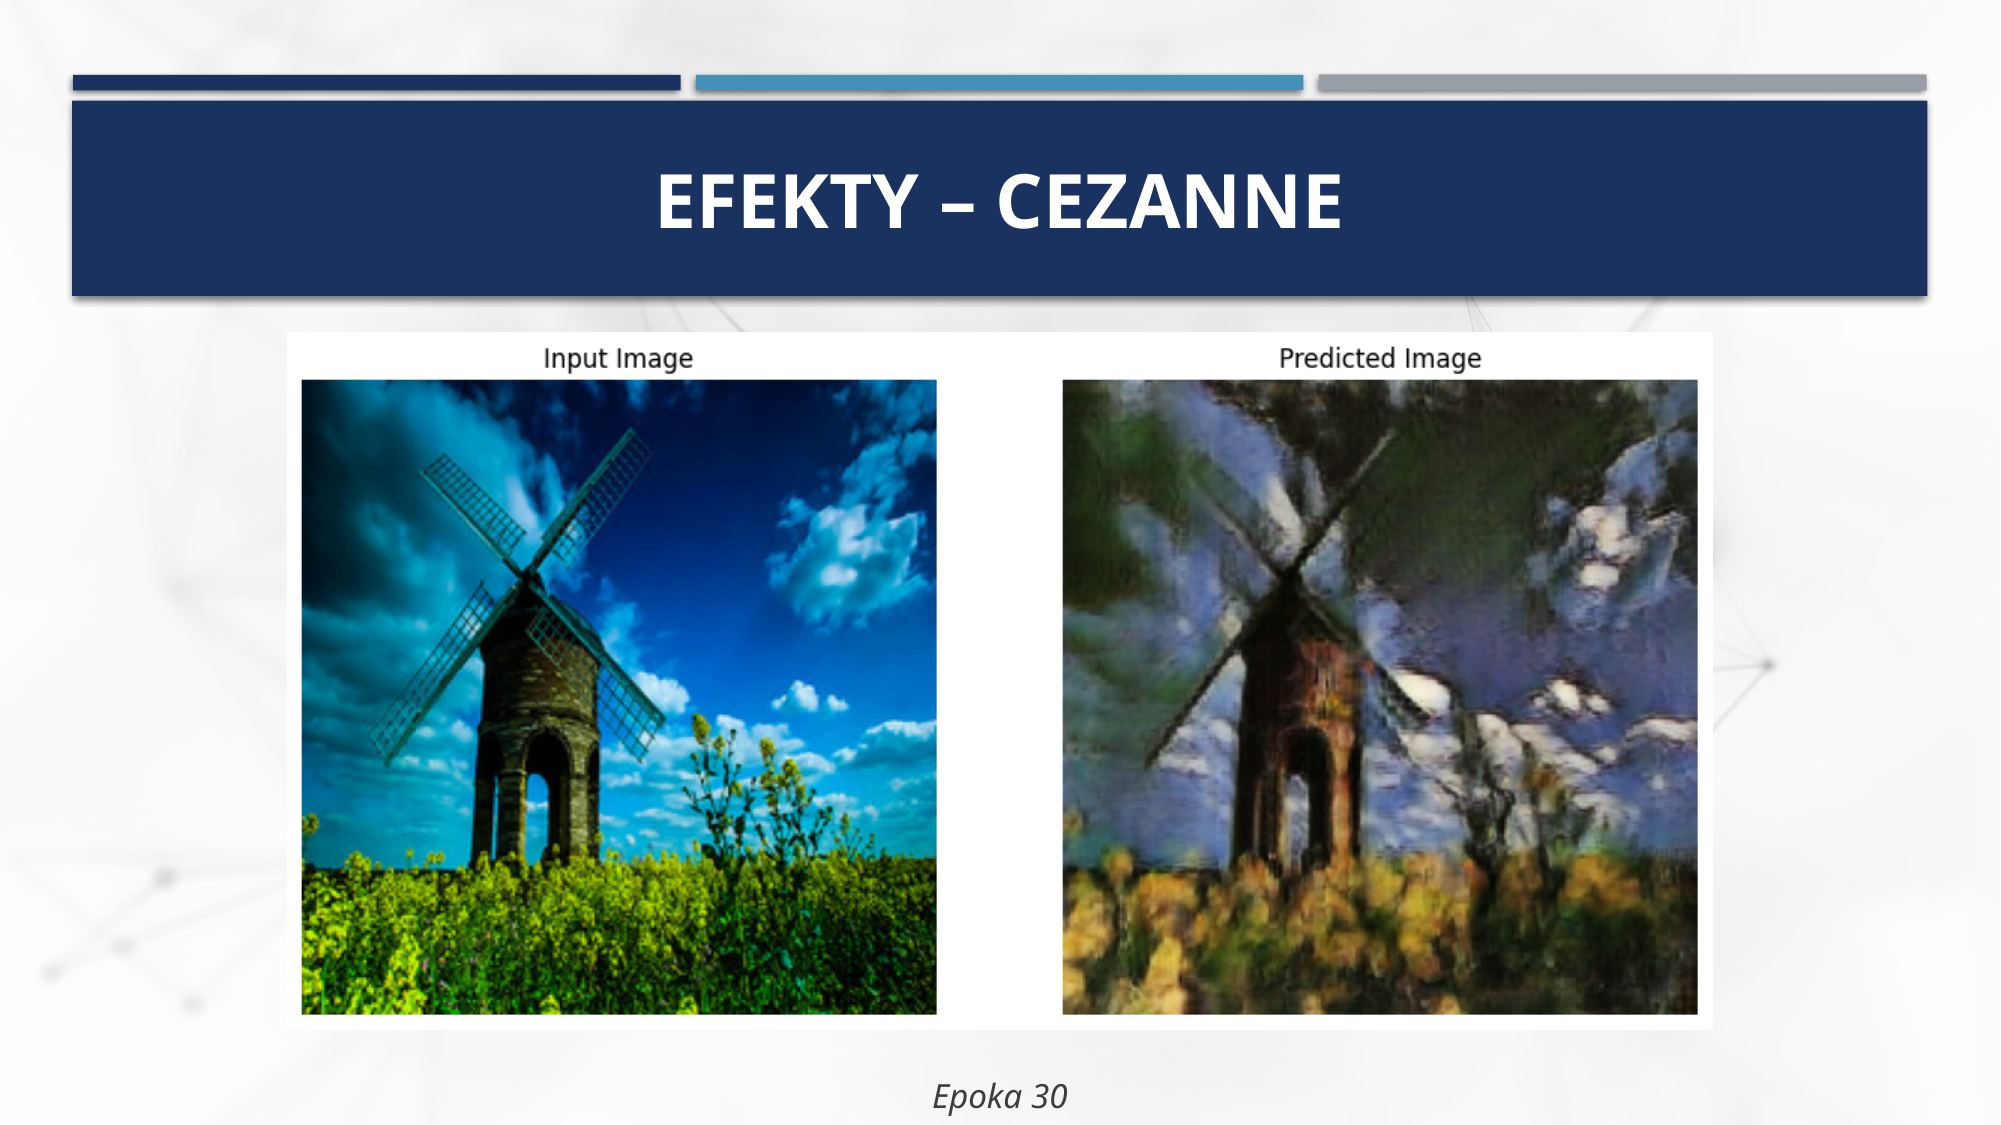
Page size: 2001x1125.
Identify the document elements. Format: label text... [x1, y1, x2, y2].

picture [286, 331, 1713, 1031]
title Efekty – cezanne [95, 115, 1905, 282]
list Epoka 30 [74, 1039, 1926, 1123]
